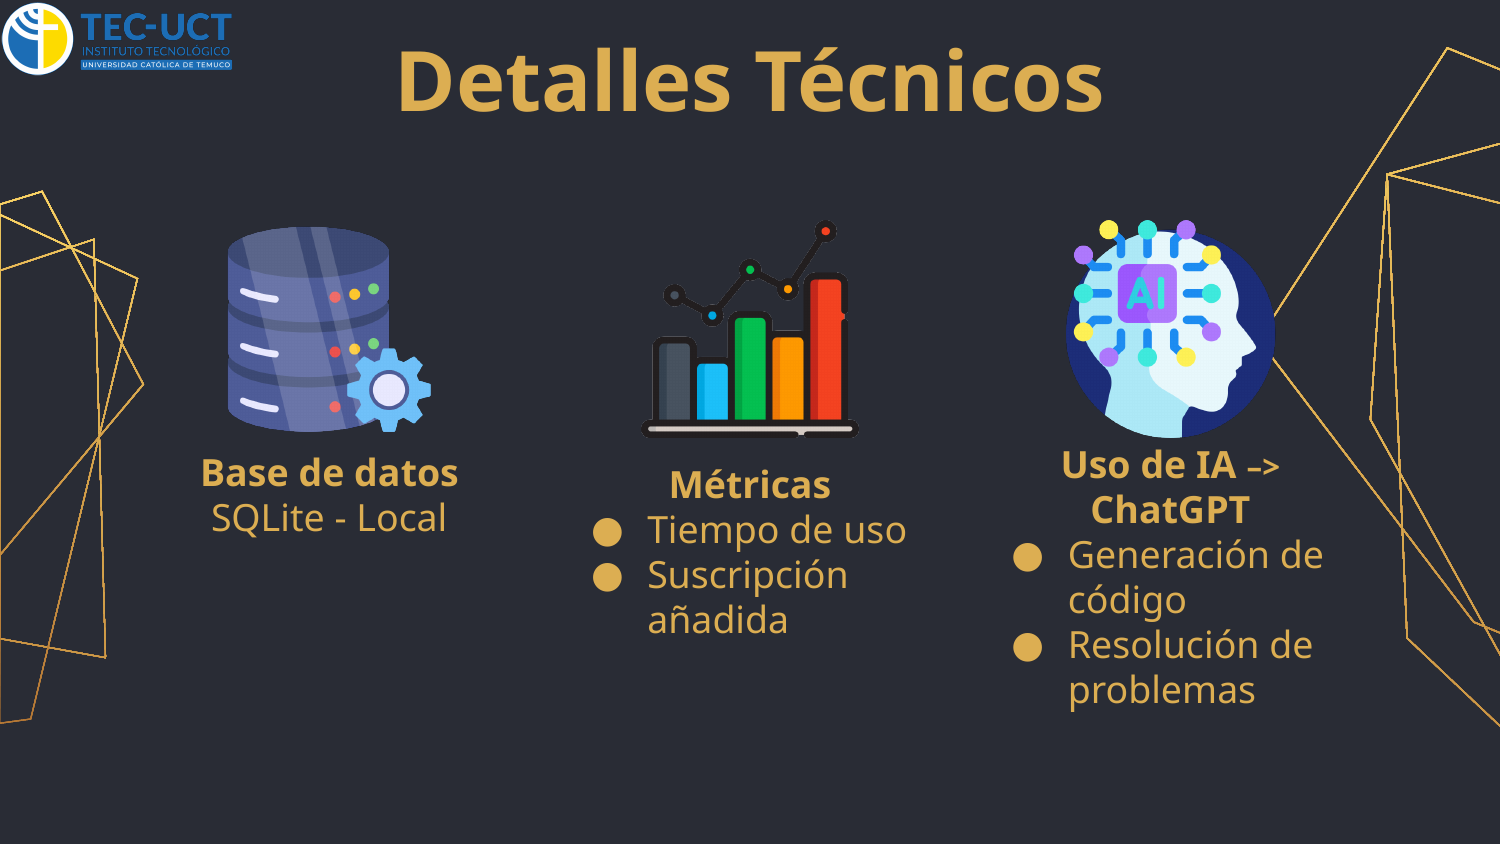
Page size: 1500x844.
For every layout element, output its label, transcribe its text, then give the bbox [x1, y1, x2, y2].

text_box Base de datos SQLite - Local [136, 438, 523, 551]
picture [1061, 220, 1280, 439]
text_box Uso de IA –> ChatGPT Generación de código Resolución de problemas [977, 462, 1364, 689]
picture [0, 0, 235, 80]
picture [220, 220, 439, 439]
title Detalles Técnicos [327, 42, 1173, 114]
text_box Métricas Tiempo de uso Suscripción añadida [557, 438, 943, 664]
picture [641, 220, 859, 439]
